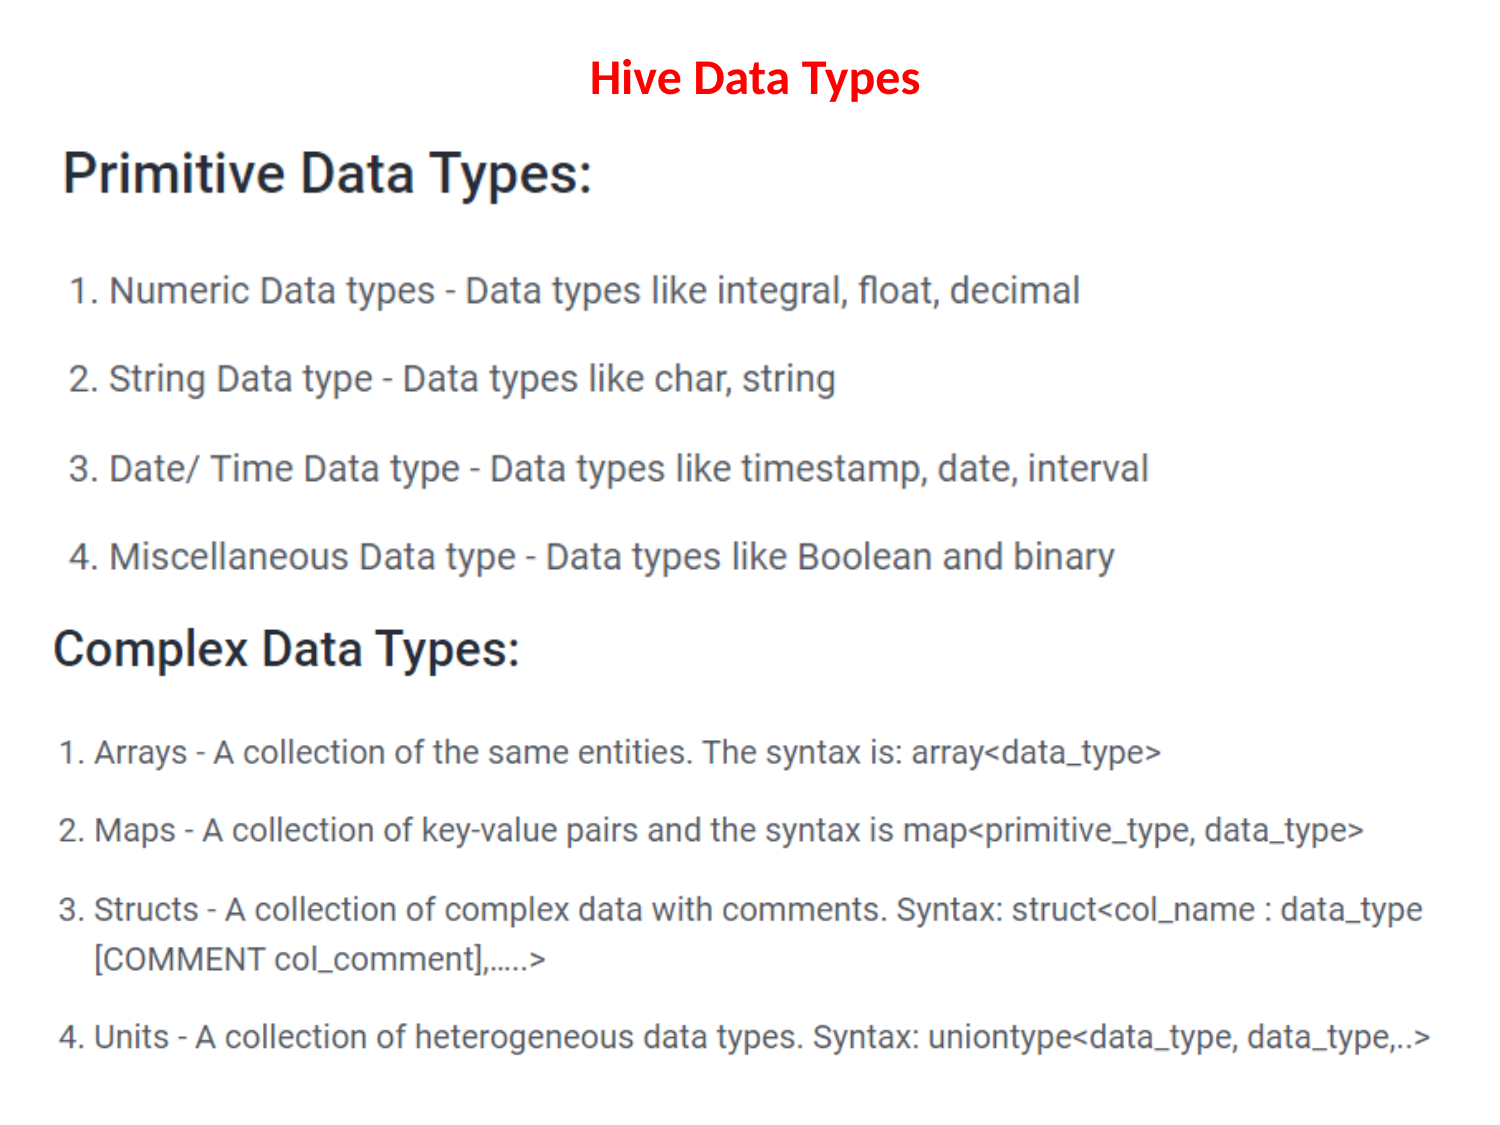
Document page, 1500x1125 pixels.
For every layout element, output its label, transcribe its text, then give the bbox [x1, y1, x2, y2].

text_box Hive Data Types [574, 37, 938, 113]
picture [37, 137, 1226, 613]
picture [37, 624, 1451, 1076]
